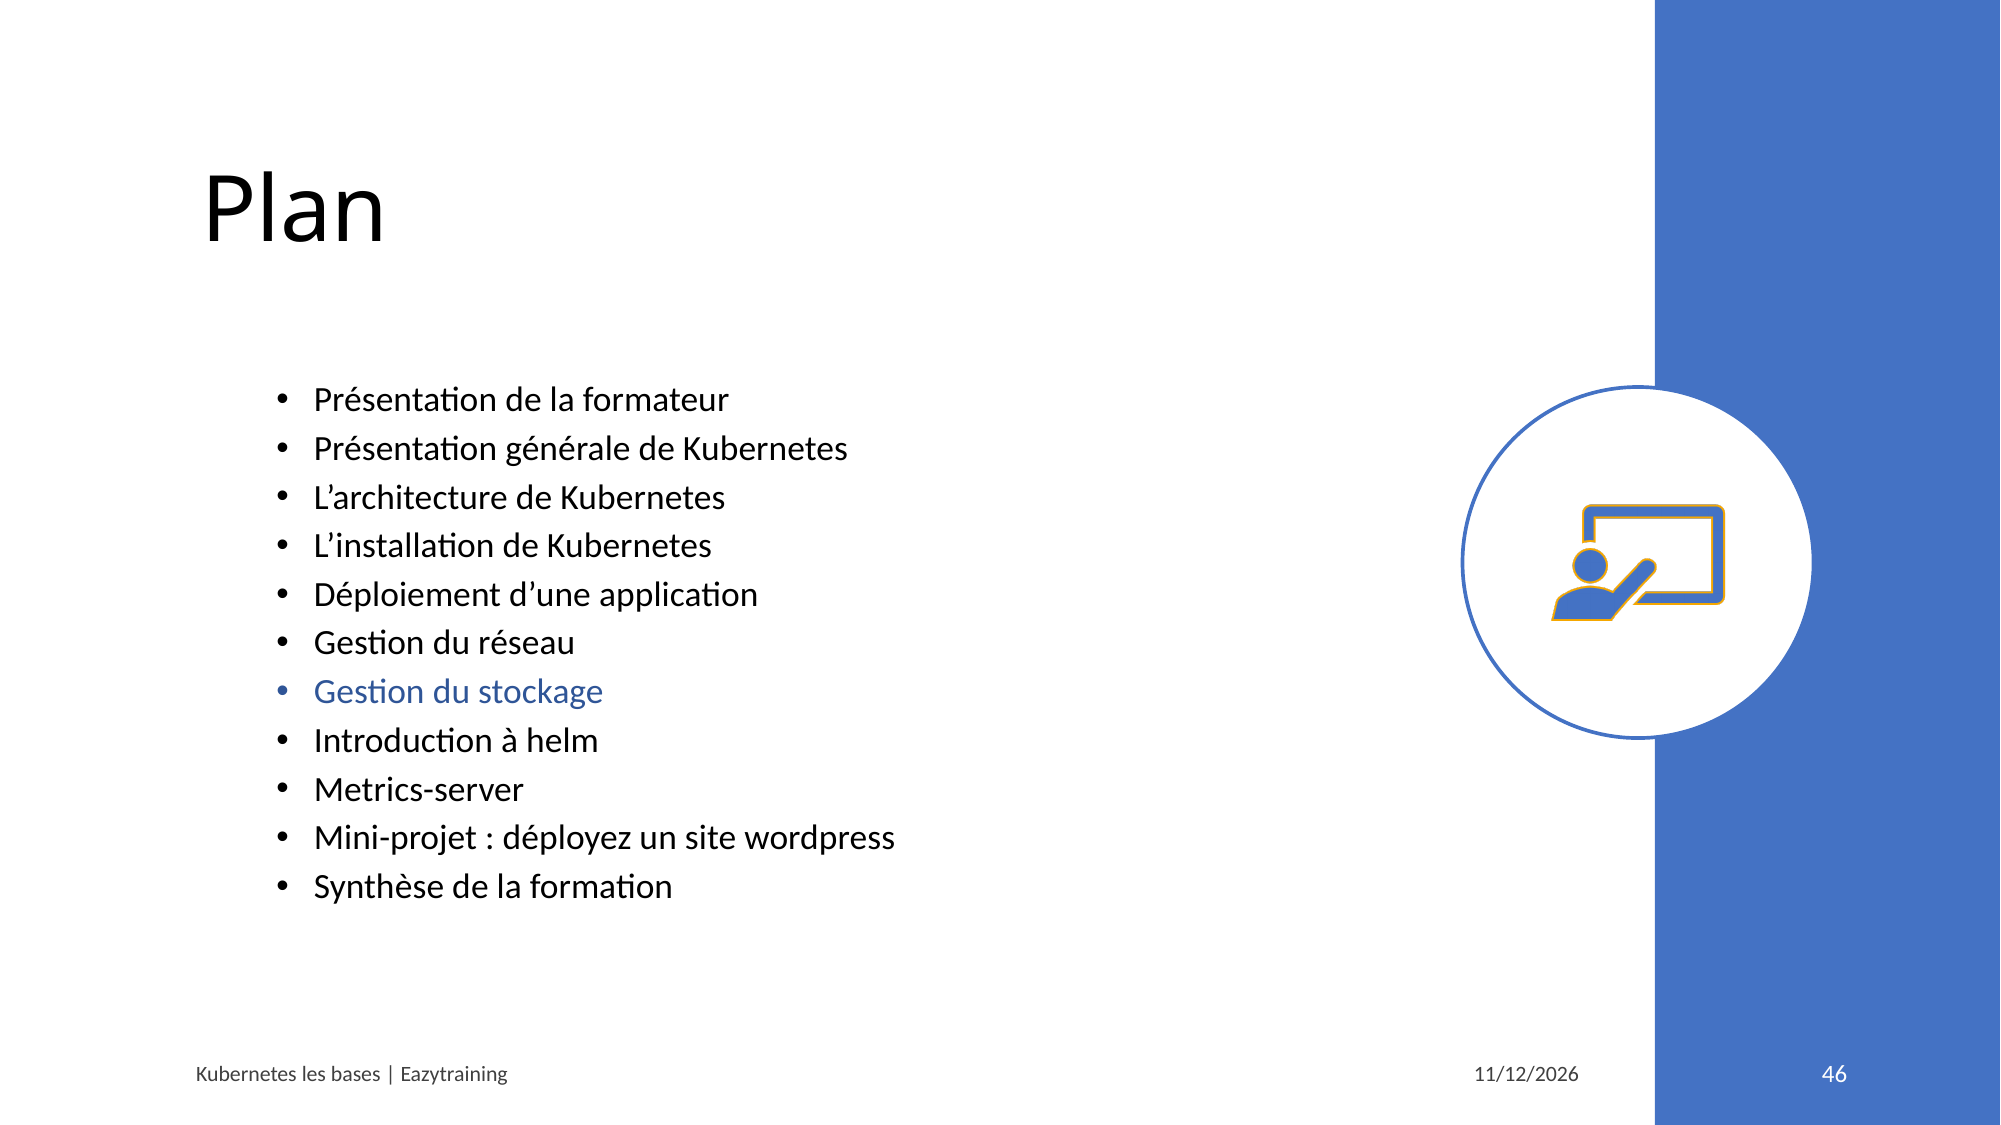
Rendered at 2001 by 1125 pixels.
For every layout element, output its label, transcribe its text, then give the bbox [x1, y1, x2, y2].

title Plan [186, 102, 1413, 321]
text_box [1461, 385, 1815, 740]
slide_number 46 [1696, 1042, 1863, 1103]
list Présentation de la formateur Présentation générale de Kubernetes L’architecture de Kubernetes L’installation de Kubernetes Déploiement d’une application Gestion du réseau Gestion du stockage Introduction à helm Metrics-server Mini-projet : déployez un site wordpress Synthèse de la formation [186, 373, 1248, 940]
text_box [1654, 0, 2000, 1125]
footer Kubernetes les bases | Eazytraining [181, 1042, 984, 1103]
picture [1544, 468, 1732, 657]
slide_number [1143, 1042, 1594, 1103]
